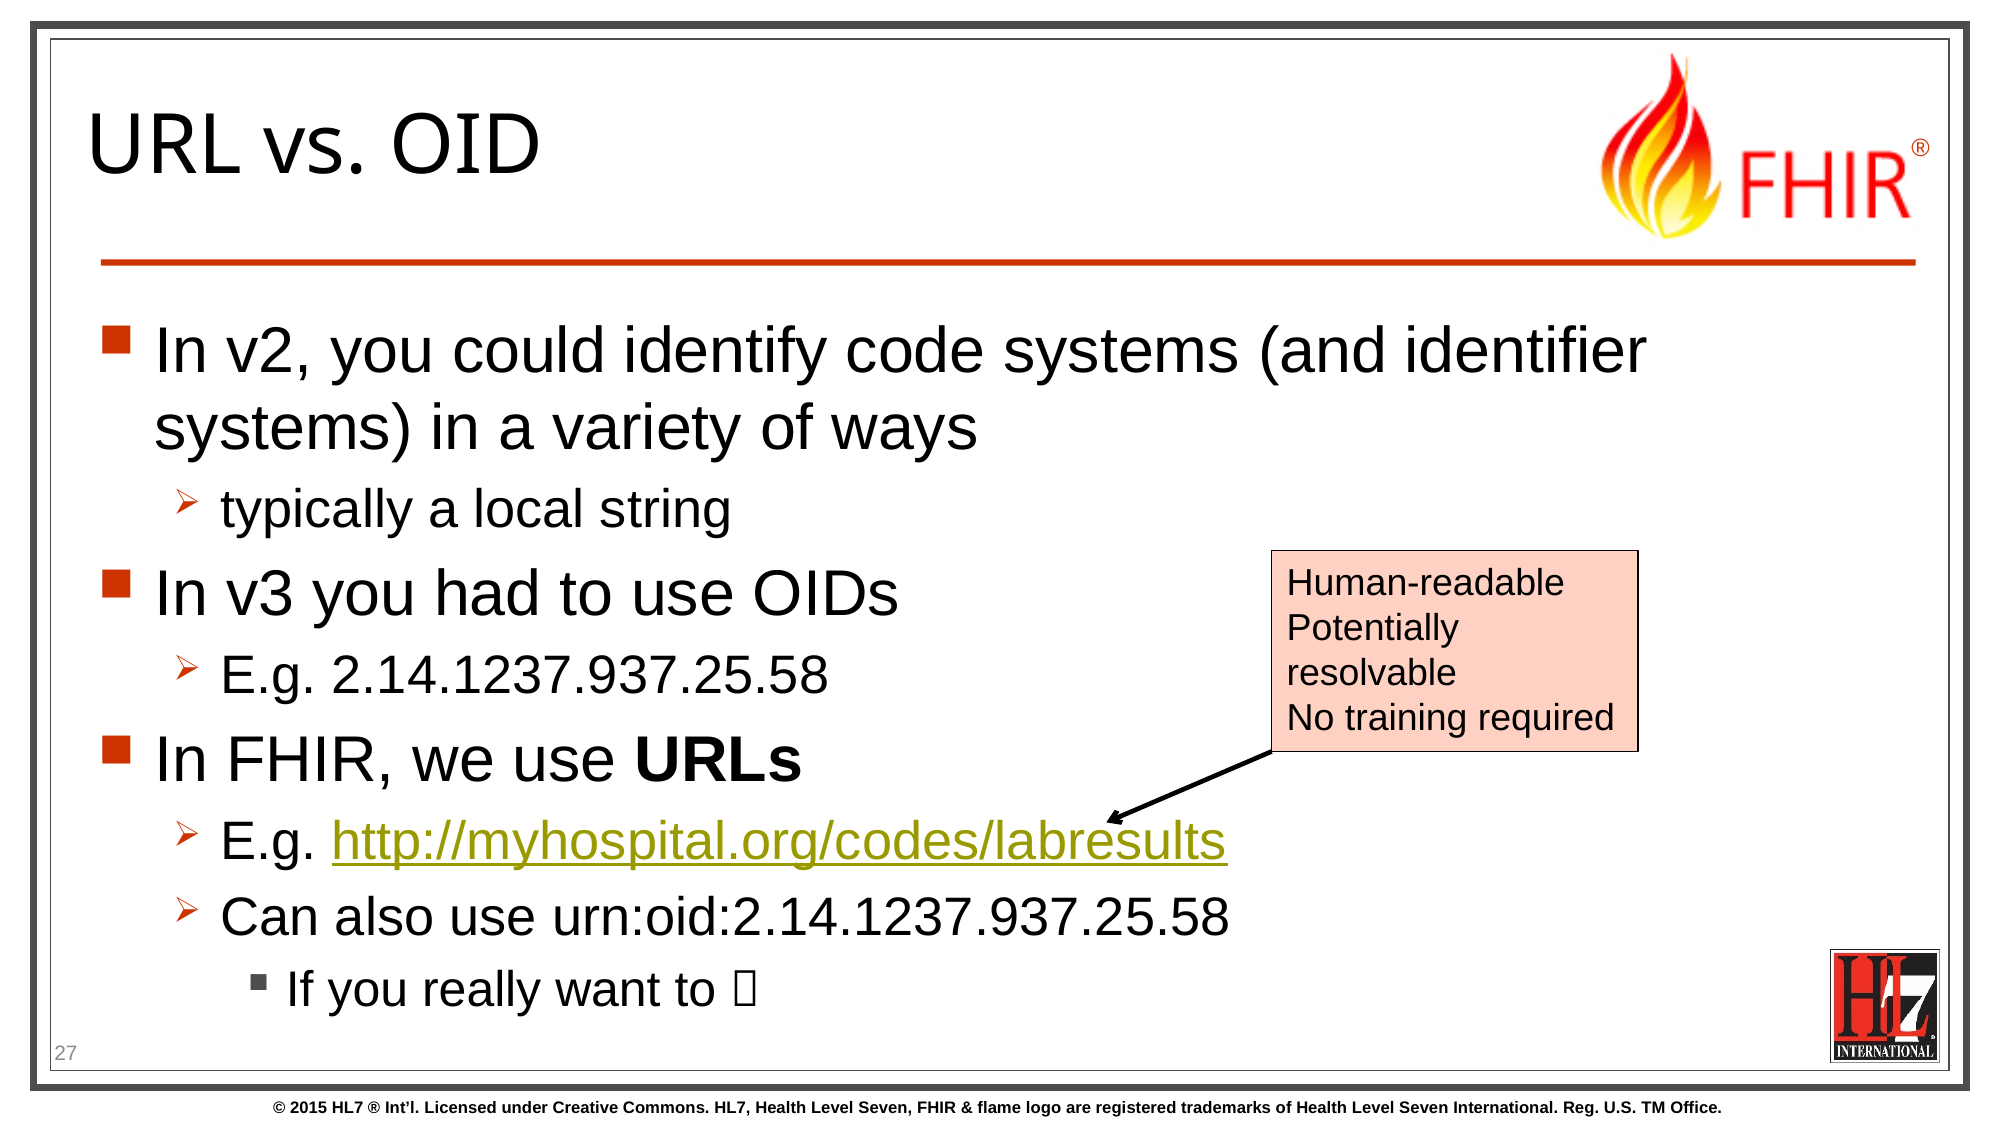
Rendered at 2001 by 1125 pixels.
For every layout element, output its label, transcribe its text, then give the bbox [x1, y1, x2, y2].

title URL vs. OID [70, 54, 1595, 244]
slide_number 27 [39, 1034, 197, 1071]
picture [1588, 42, 1923, 249]
picture [1830, 949, 1940, 1063]
list In v2, you could identify code systems (and identifier systems) in a variety of ways typically a local string In v3 you had to use OIDs E.g. 2.14.1237.937.25.58 In FHIR, we use URLs E.g. http://myhospital.org/codes/labresults Can also use urn:oid:2.14.1237.937.25.58 If you really want to  [83, 299, 1917, 1059]
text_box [1106, 550, 1639, 823]
